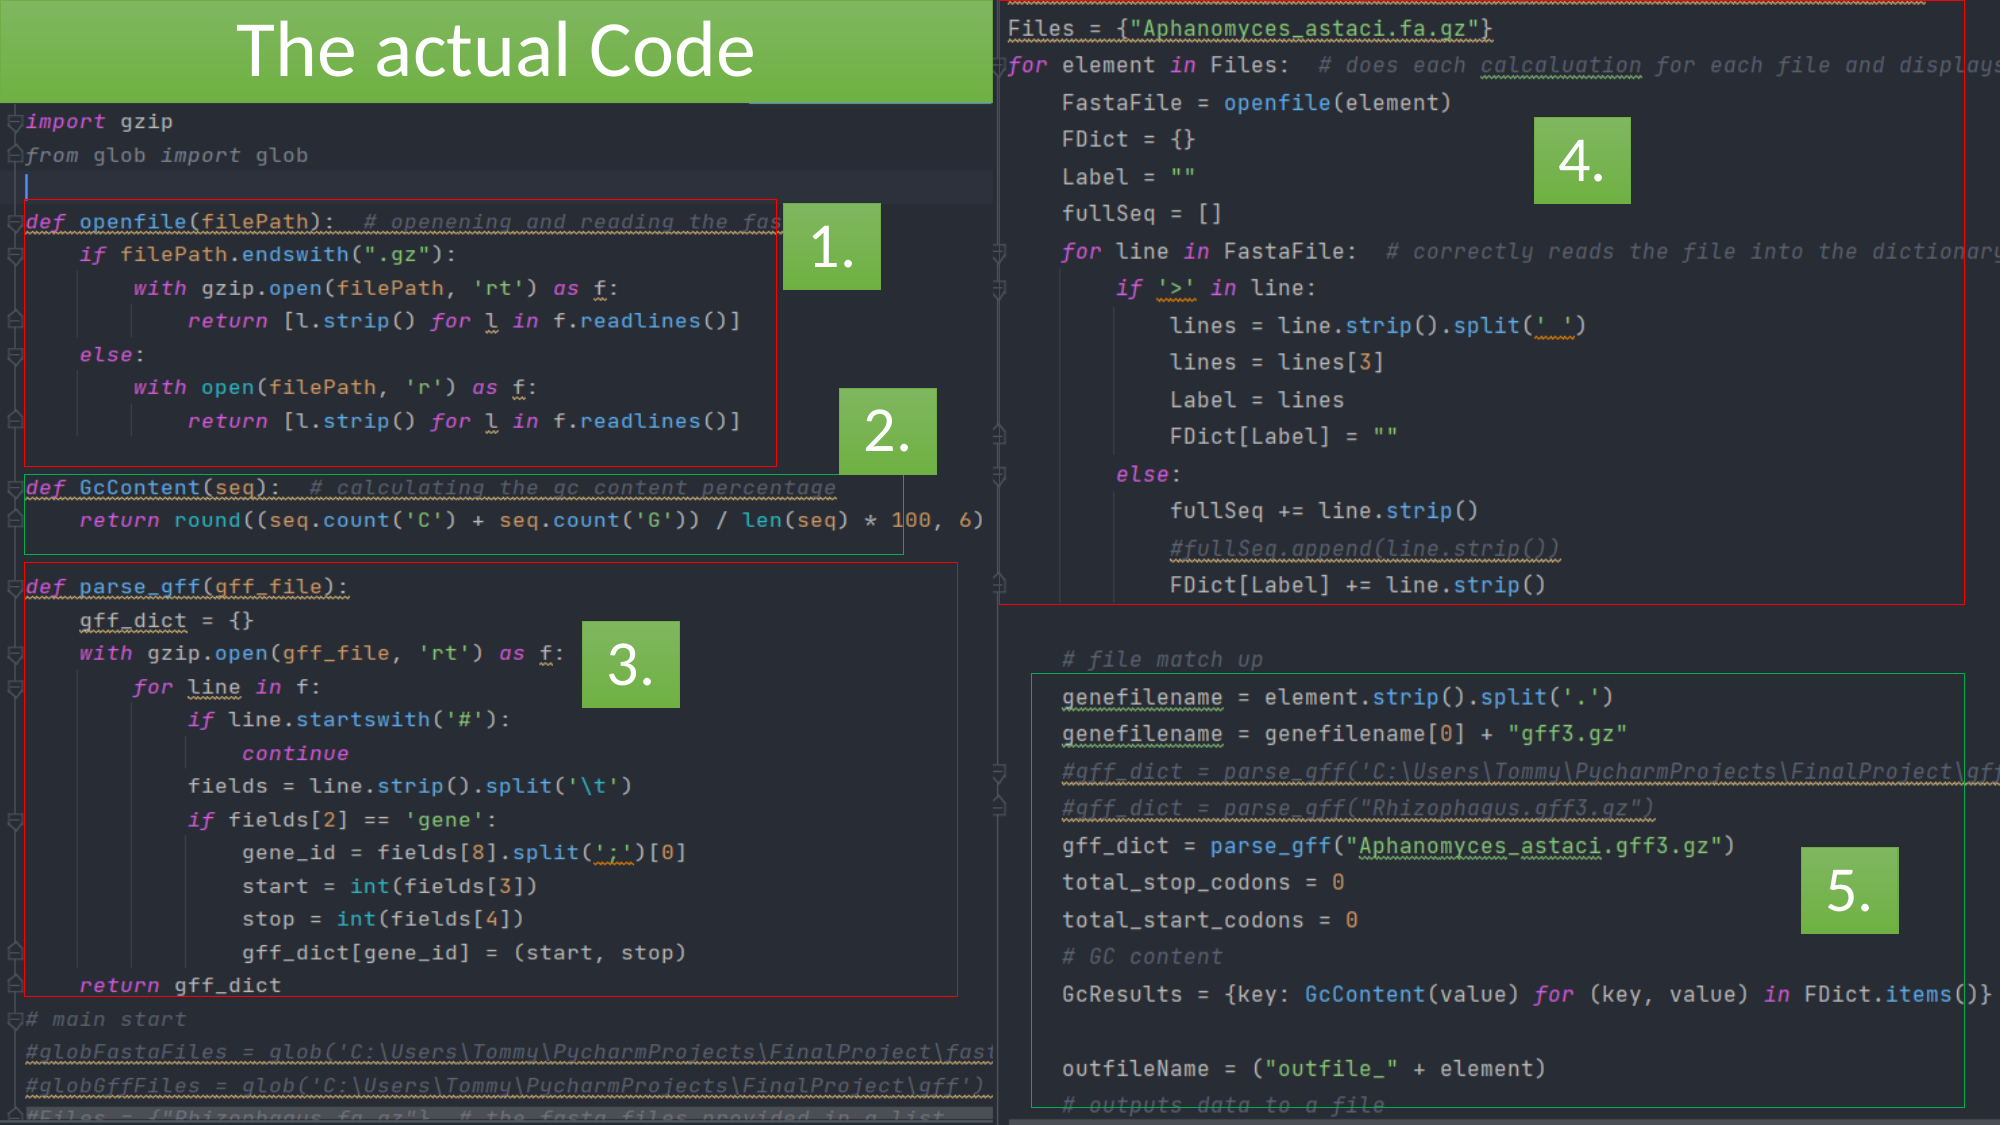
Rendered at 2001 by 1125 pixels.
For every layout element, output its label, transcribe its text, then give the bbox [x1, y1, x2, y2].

title The actual Code [0, 0, 992, 101]
picture [0, 0, 2000, 1125]
